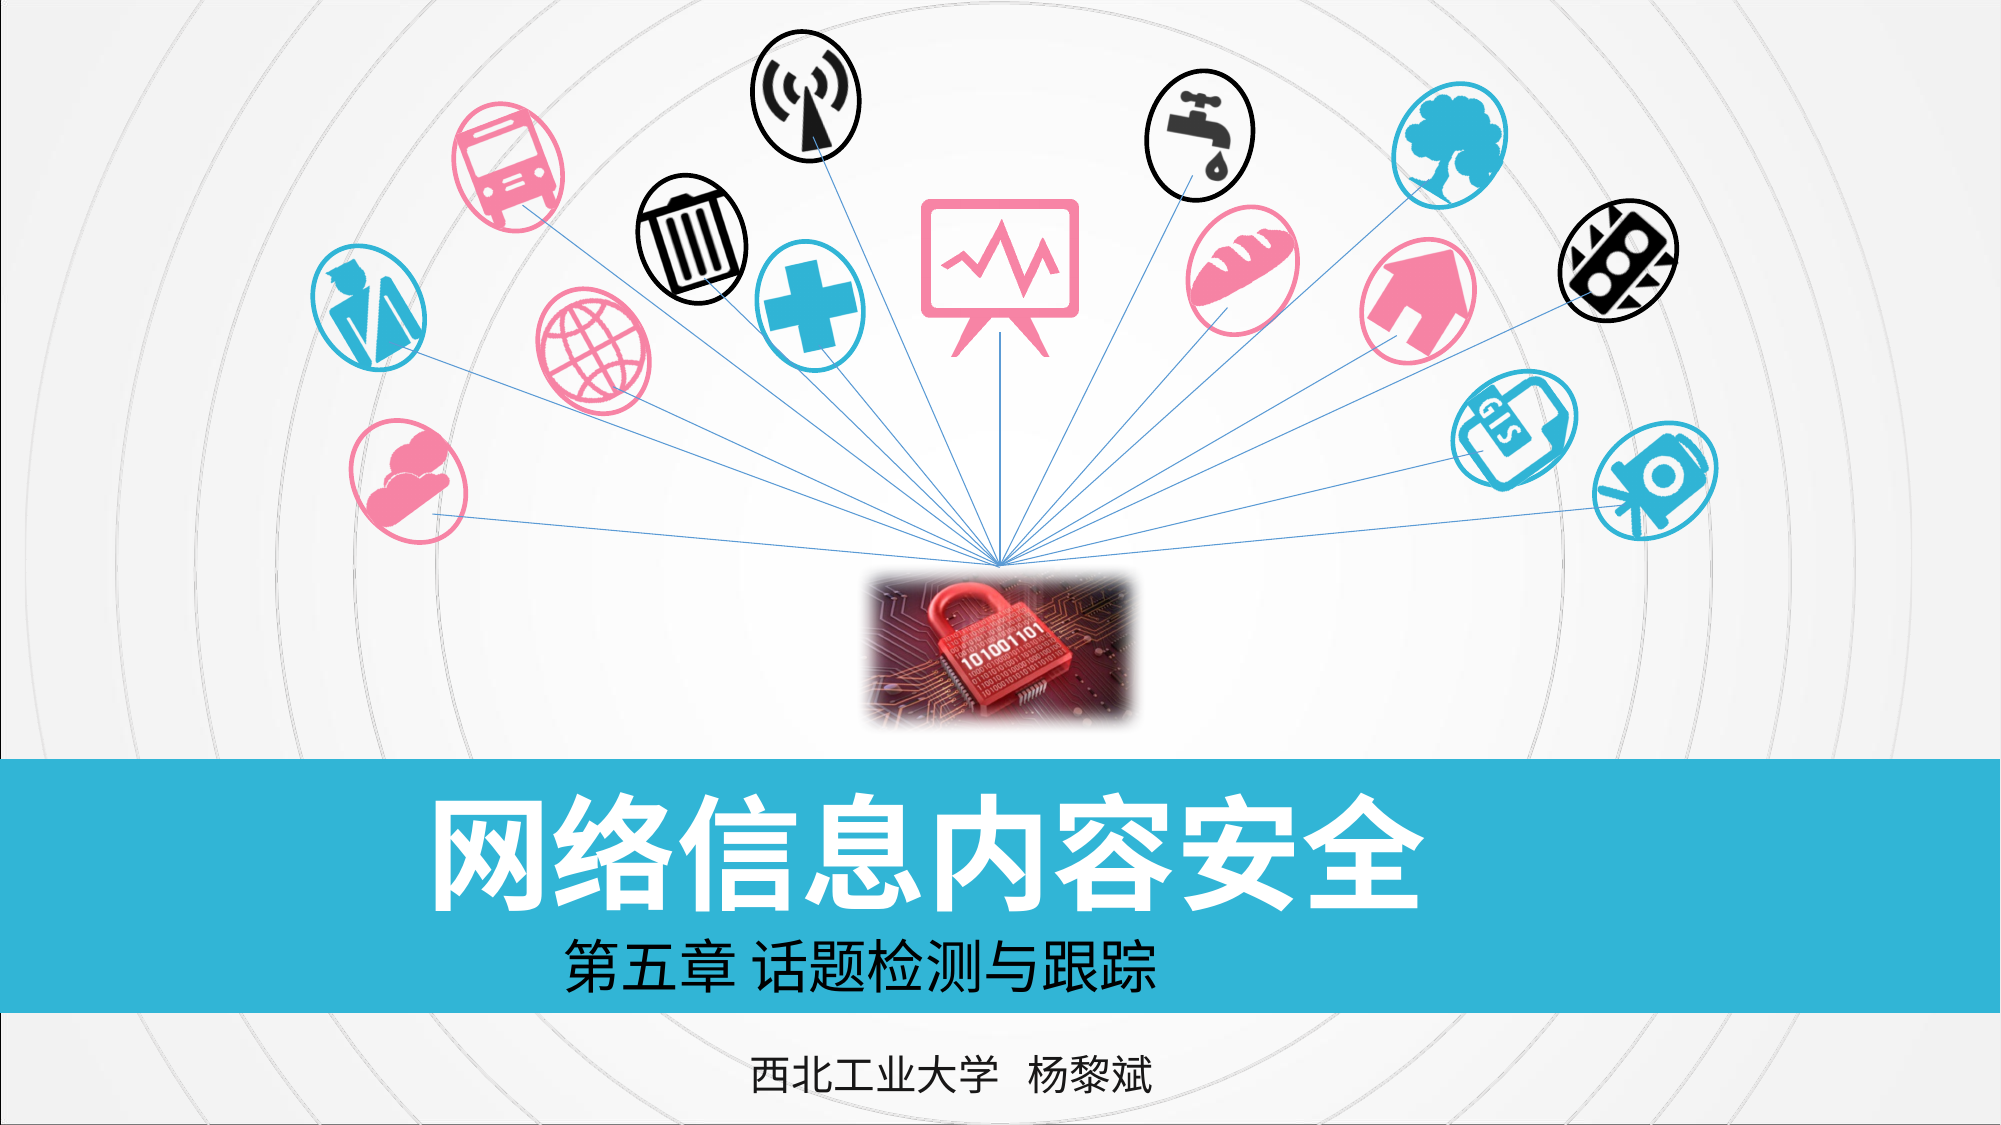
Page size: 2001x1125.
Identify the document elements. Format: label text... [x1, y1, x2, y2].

text_box 网络信息内容安全 [411, 768, 1615, 933]
text_box [0, 758, 2000, 1014]
picture [0, 0, 2001, 1125]
text_box 第五章 话题检测与跟踪 [547, 922, 1500, 1008]
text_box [315, 31, 1723, 568]
text_box 西北工业大学 杨黎斌 [605, 1041, 1299, 1107]
